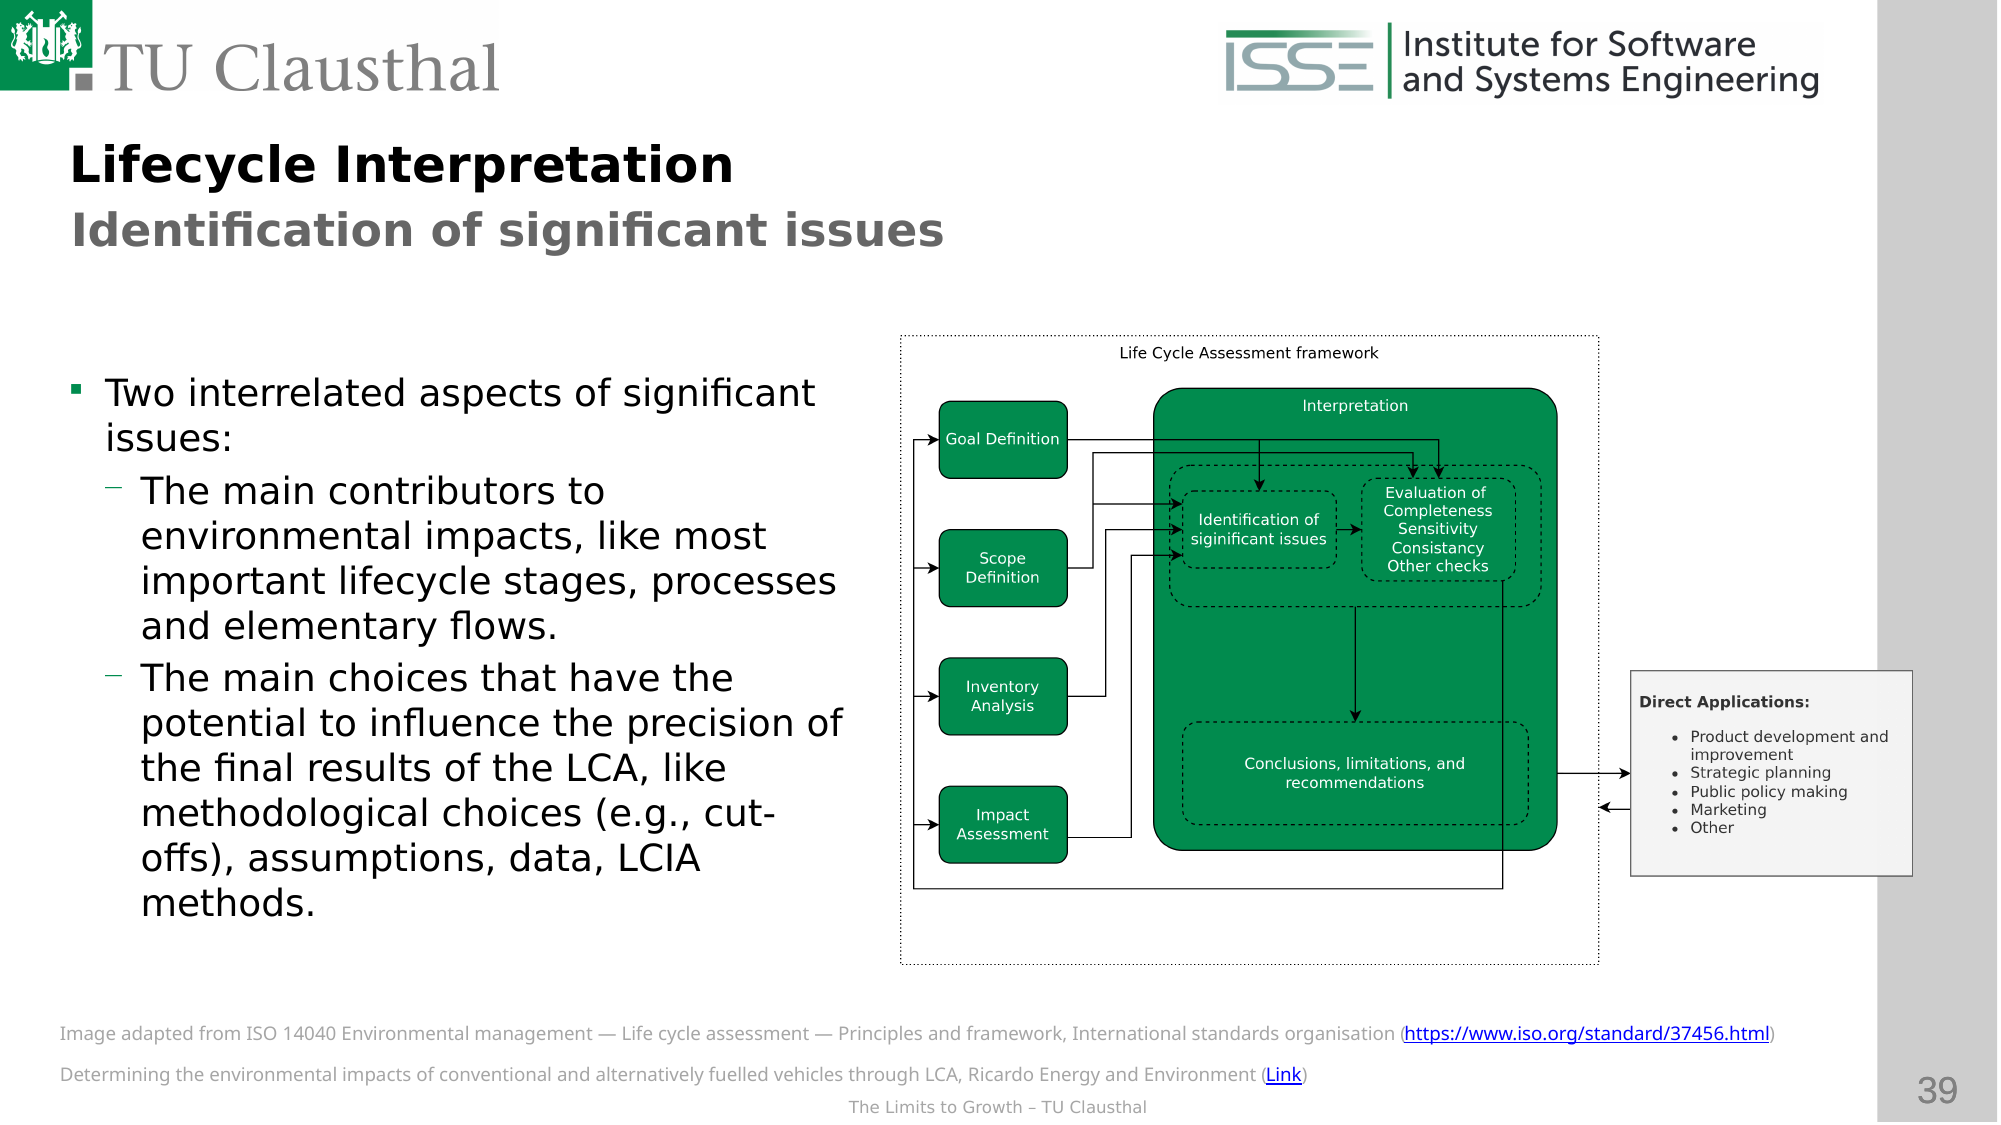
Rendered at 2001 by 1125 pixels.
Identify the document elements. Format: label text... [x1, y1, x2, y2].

picture [899, 335, 1913, 965]
text_box Two interrelated aspects of significant issues: The main contributors to environmental impacts, like most important lifecycle stages, processes and elementary flows. The main choices that have the potential to influence the precision of the final results of the LCA, like methodological choices (e.g., cut-offs), assumptions, data, LCIA methods. [54, 207, 867, 1014]
picture [1218, 22, 1824, 105]
picture [0, 0, 499, 91]
text_box Identification of significant issues [70, 188, 1768, 269]
text_box Lifecycle Interpretation [54, 125, 1817, 206]
text_box Image adapted from ISO 14040 Environmental management — Life cycle assessment — Principles and framework, International standards organisation (https://www.iso.org/standard/37456.html) [44, 1014, 1837, 1055]
text_box Determining the environmental impacts of conventional and alternatively fuelled vehicles through LCA, Ricardo Energy and Environment (Link) [45, 1055, 1875, 1096]
